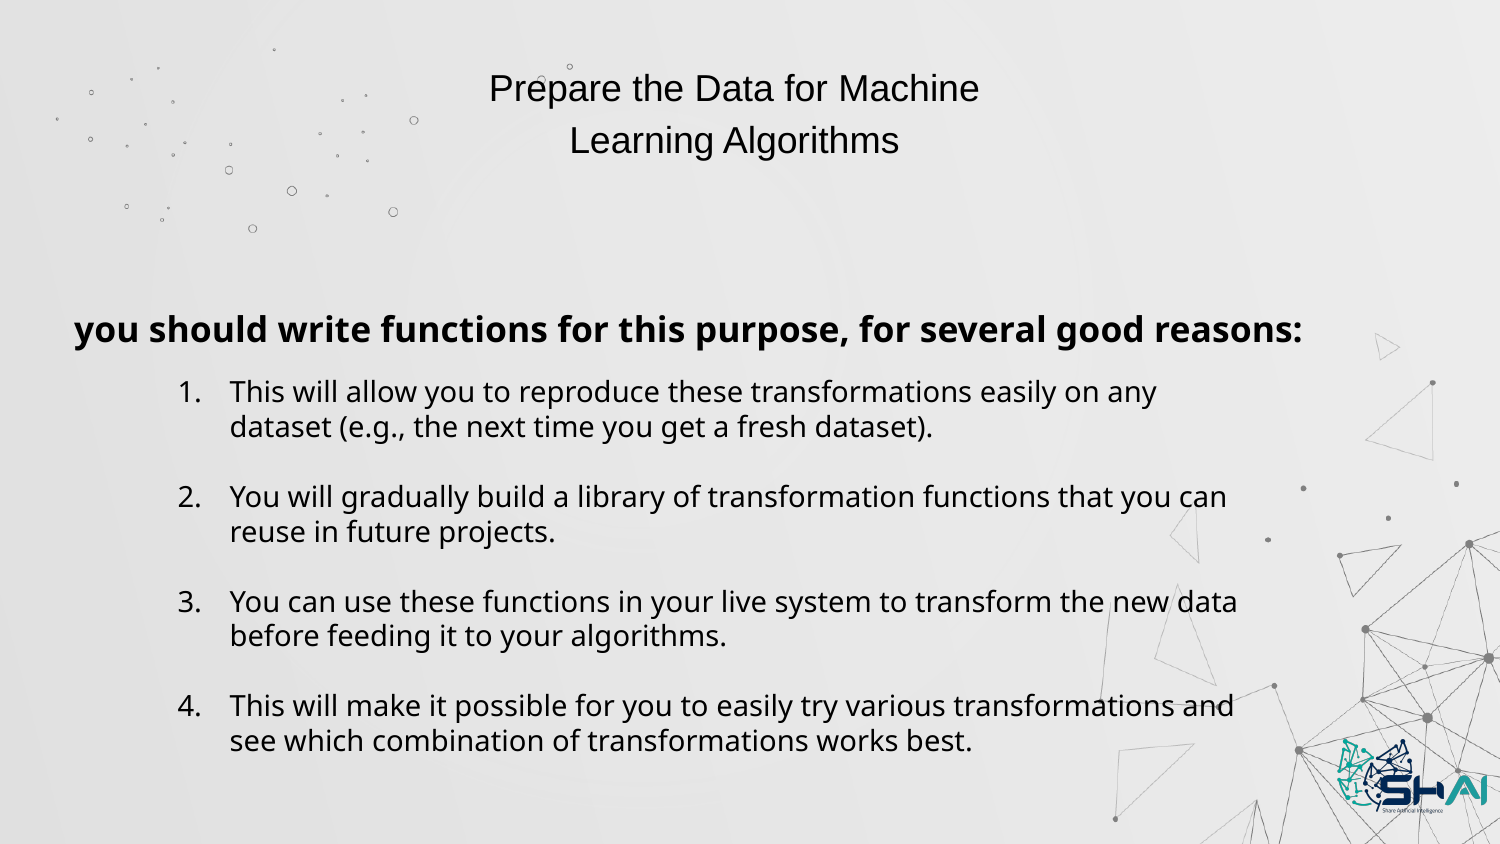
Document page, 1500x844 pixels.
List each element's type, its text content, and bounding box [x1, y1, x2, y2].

text_box you should write functions for this purpose, for several good reasons: [59, 292, 1427, 365]
text_box This will allow you to reproduce these transformations easily on any dataset (e.g., the next time you get a fresh dataset). You will gradually build a library of transformation functions that you can reuse in future projects. You can use these functions in your live system to transform the new data before feeding it to your algorithms. This will make it possible for you to easily try various transformations and see which combination of transformations works best. [139, 358, 1263, 773]
text_box Prepare the Data for Machine Learning Algorithms [462, 42, 1038, 176]
picture [0, 0, 1500, 844]
